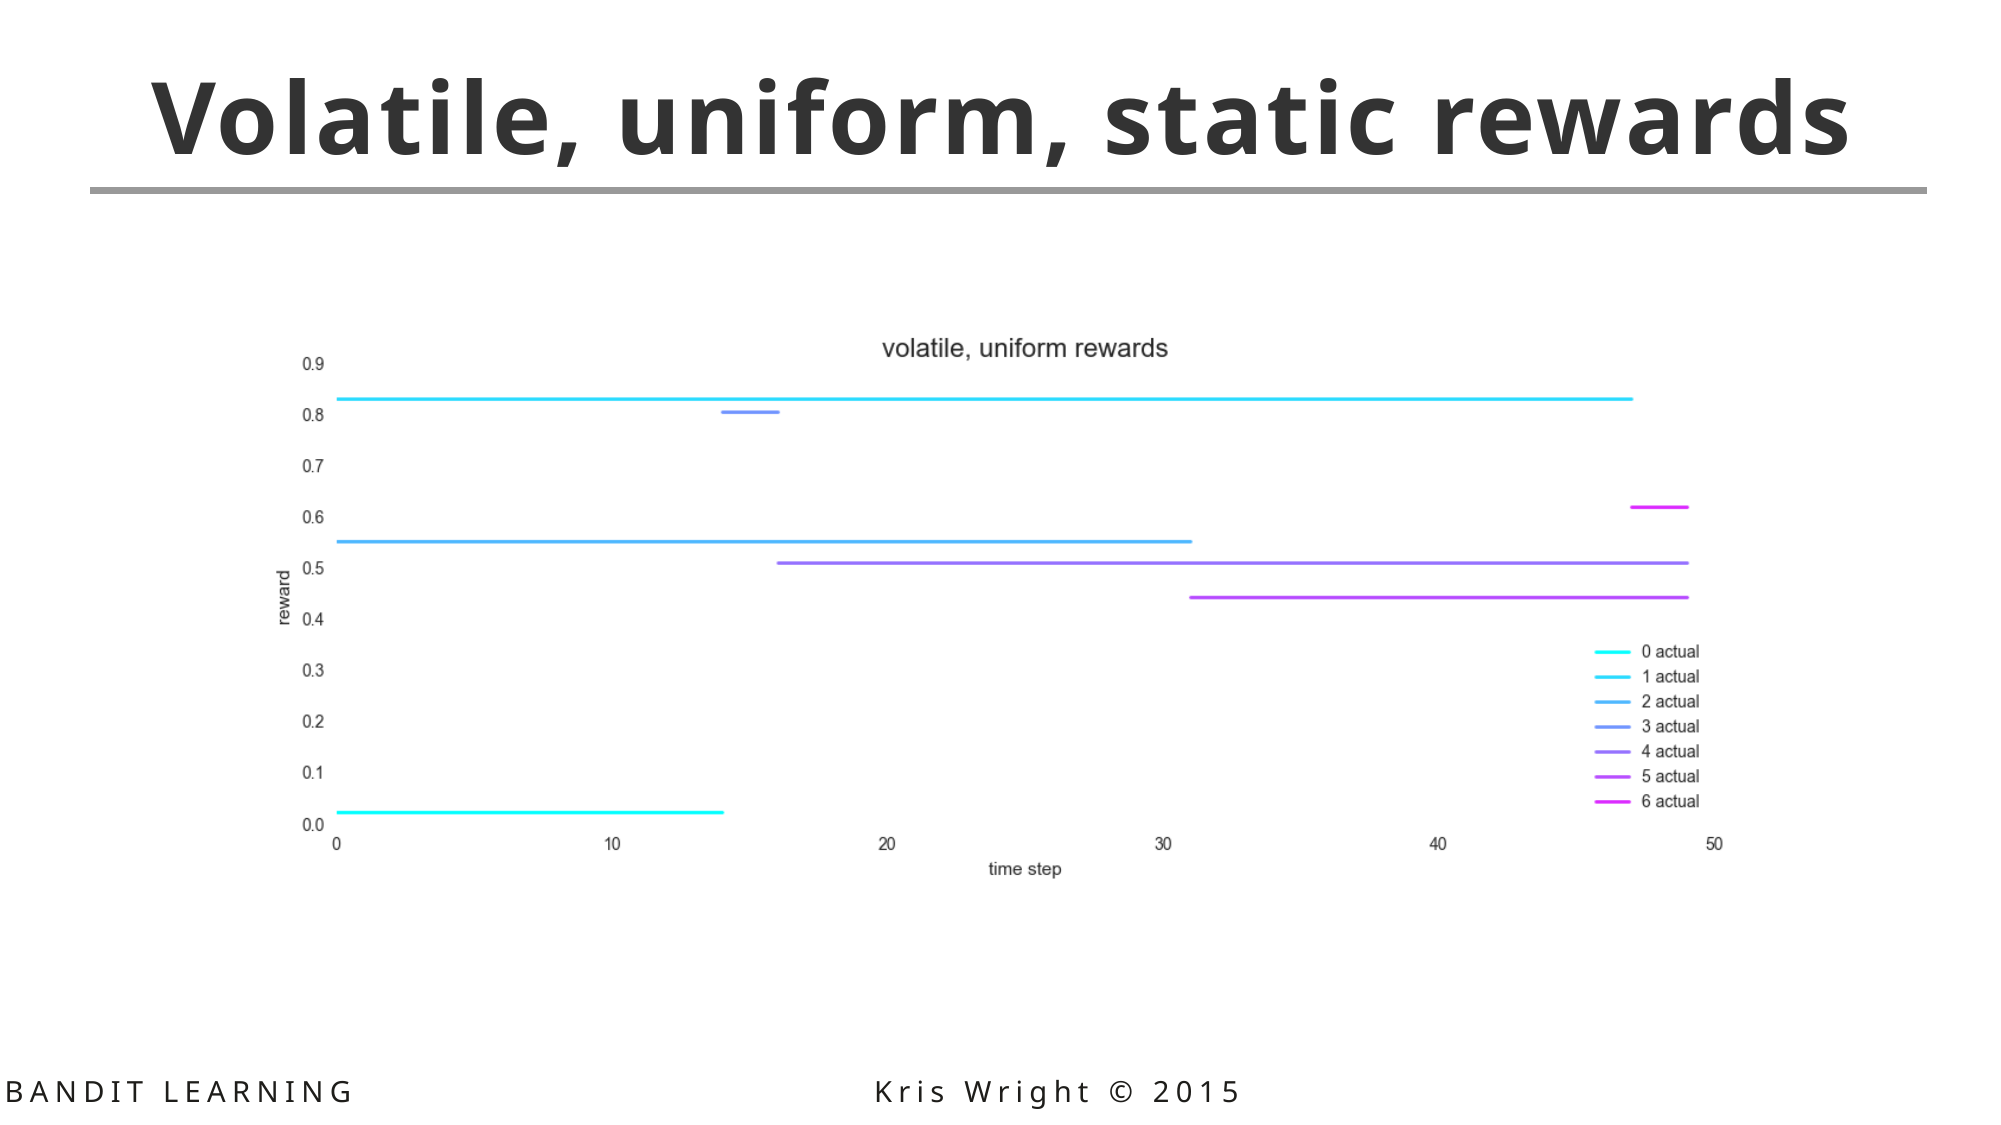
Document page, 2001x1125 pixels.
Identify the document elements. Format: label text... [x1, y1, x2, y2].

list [113, 306, 1893, 900]
title Volatile, uniform, static rewards [113, 39, 1892, 179]
